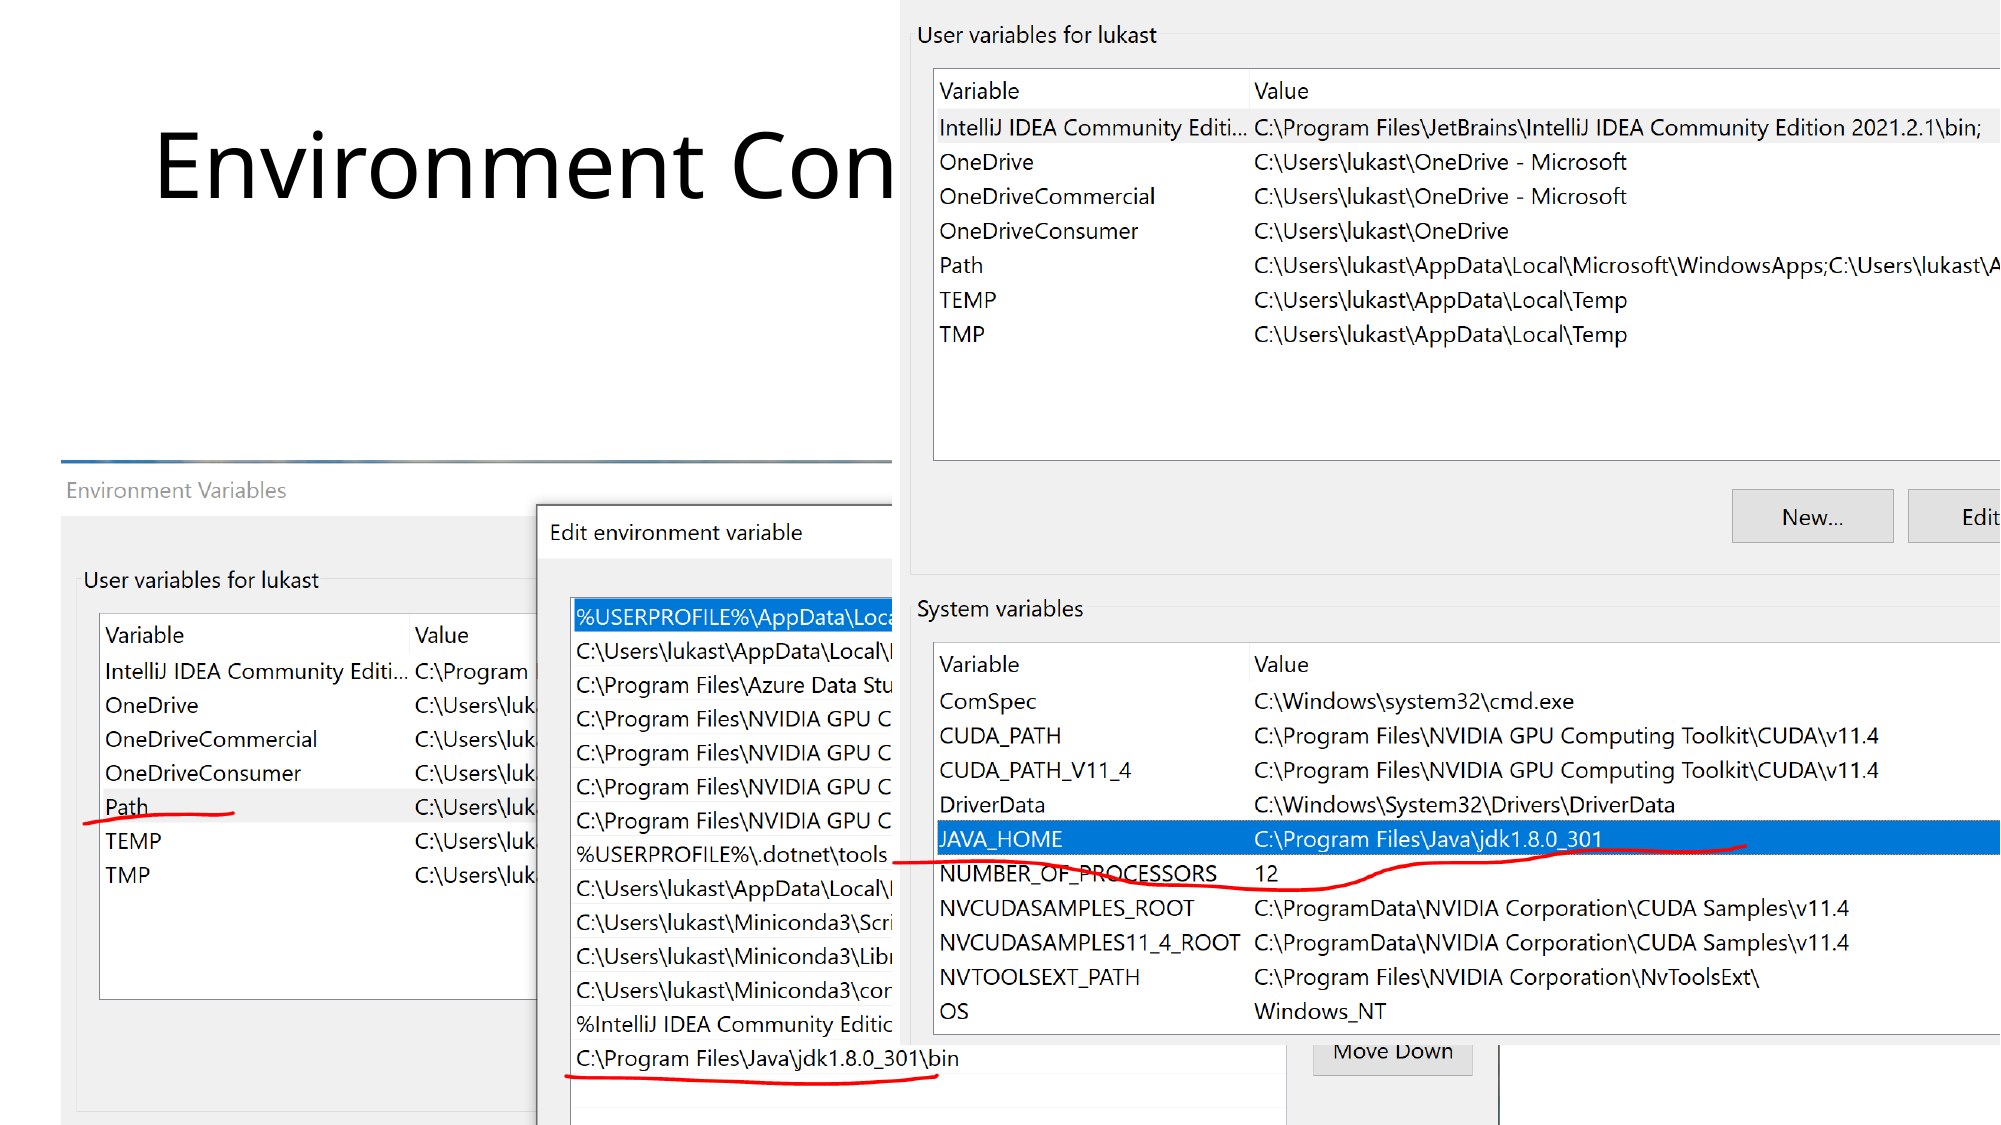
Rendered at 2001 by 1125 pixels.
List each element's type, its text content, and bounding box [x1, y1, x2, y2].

title Environment Config [137, 59, 892, 278]
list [61, 460, 1500, 1125]
picture [892, 0, 2000, 1045]
